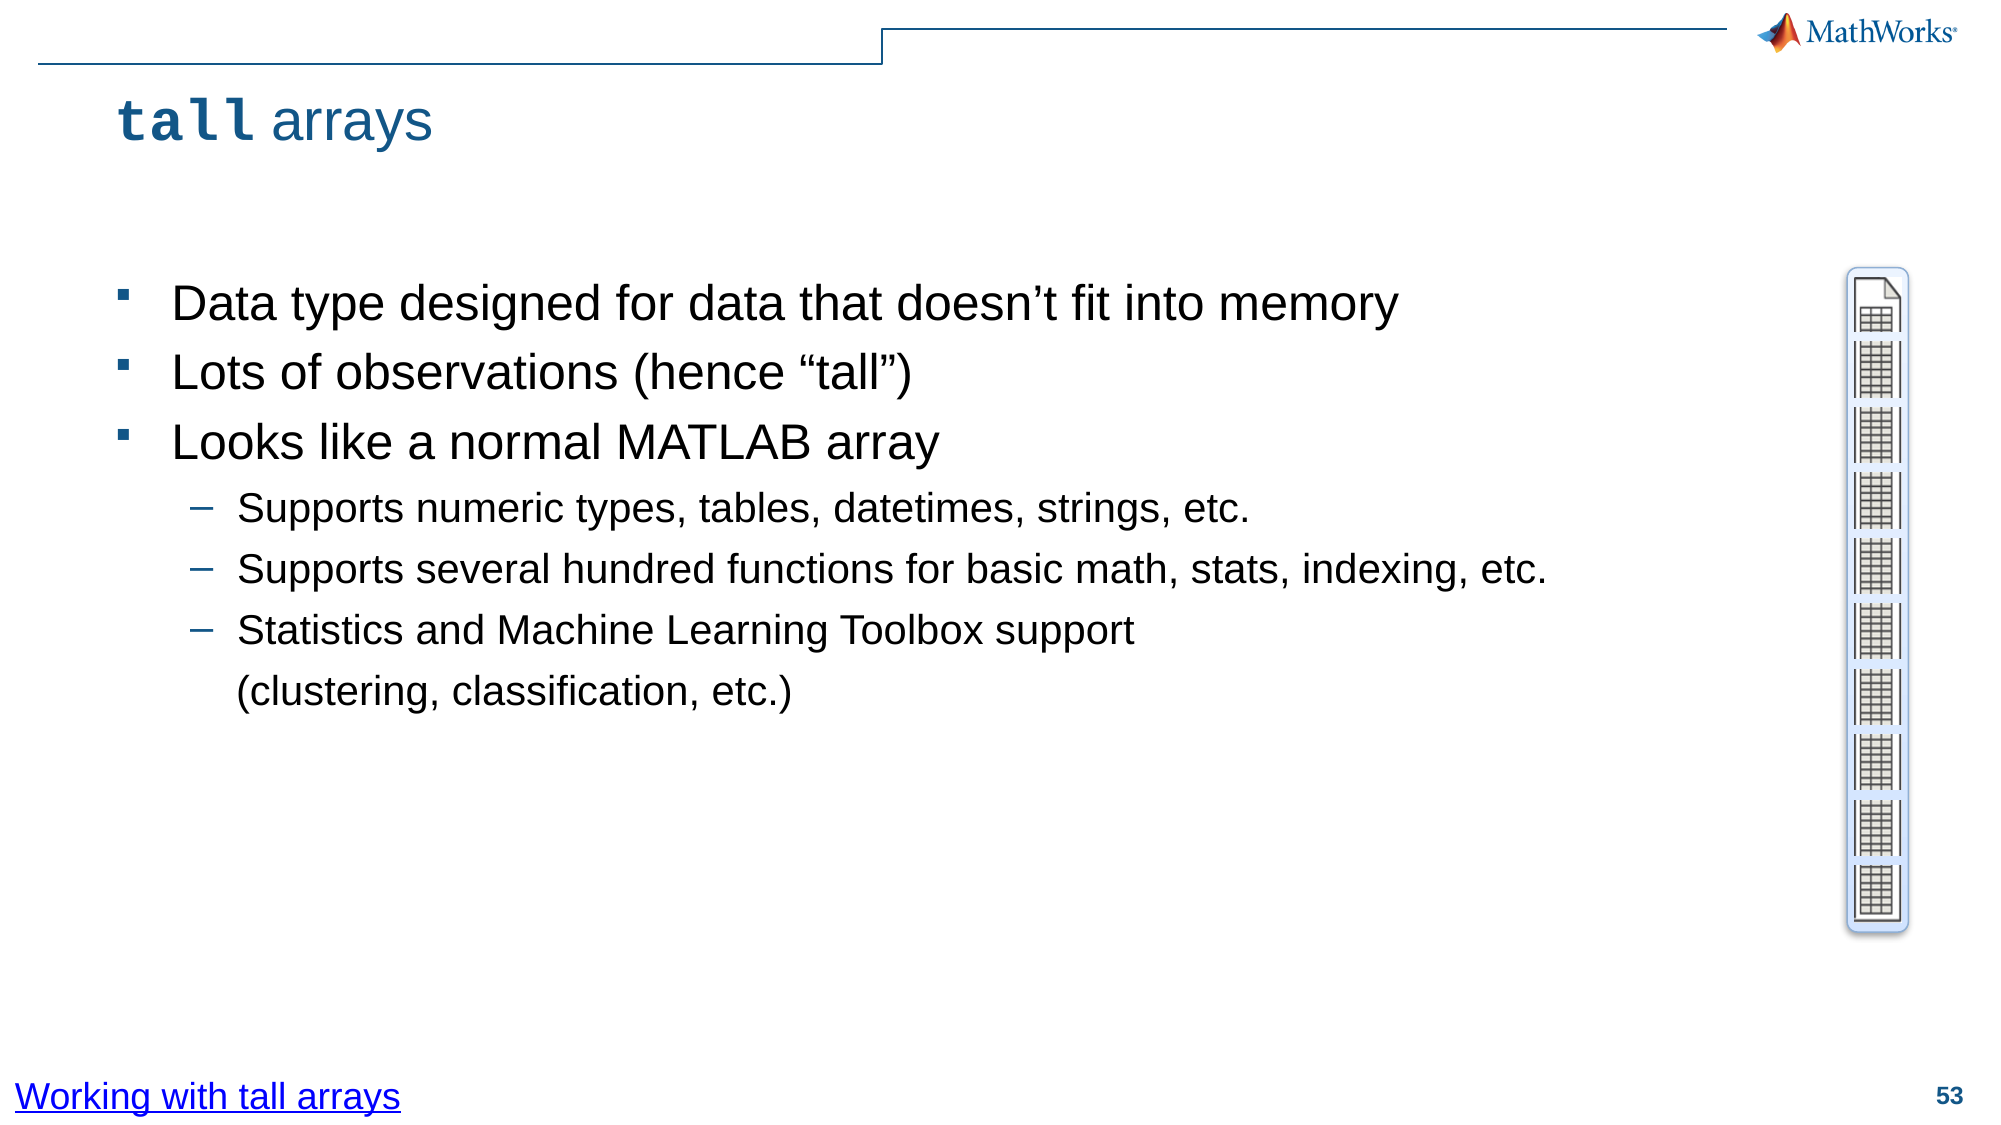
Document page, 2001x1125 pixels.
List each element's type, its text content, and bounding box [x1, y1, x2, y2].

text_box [1846, 267, 1909, 933]
list Data type designed for data that doesn’t fit into memory Lots of observations (hence “tall”) Looks like a normal MATLAB array Supports numeric types, tables, datetimes, strings, etc. Supports several hundred functions for basic math, stats, indexing, etc. Statistics and Machine Learning Toolbox support (clustering, classification, etc.) [99, 262, 1867, 1025]
title tall arrays [99, 75, 1867, 238]
text_box Working with tall arrays [0, 1064, 433, 1125]
picture [1751, 3, 1970, 63]
